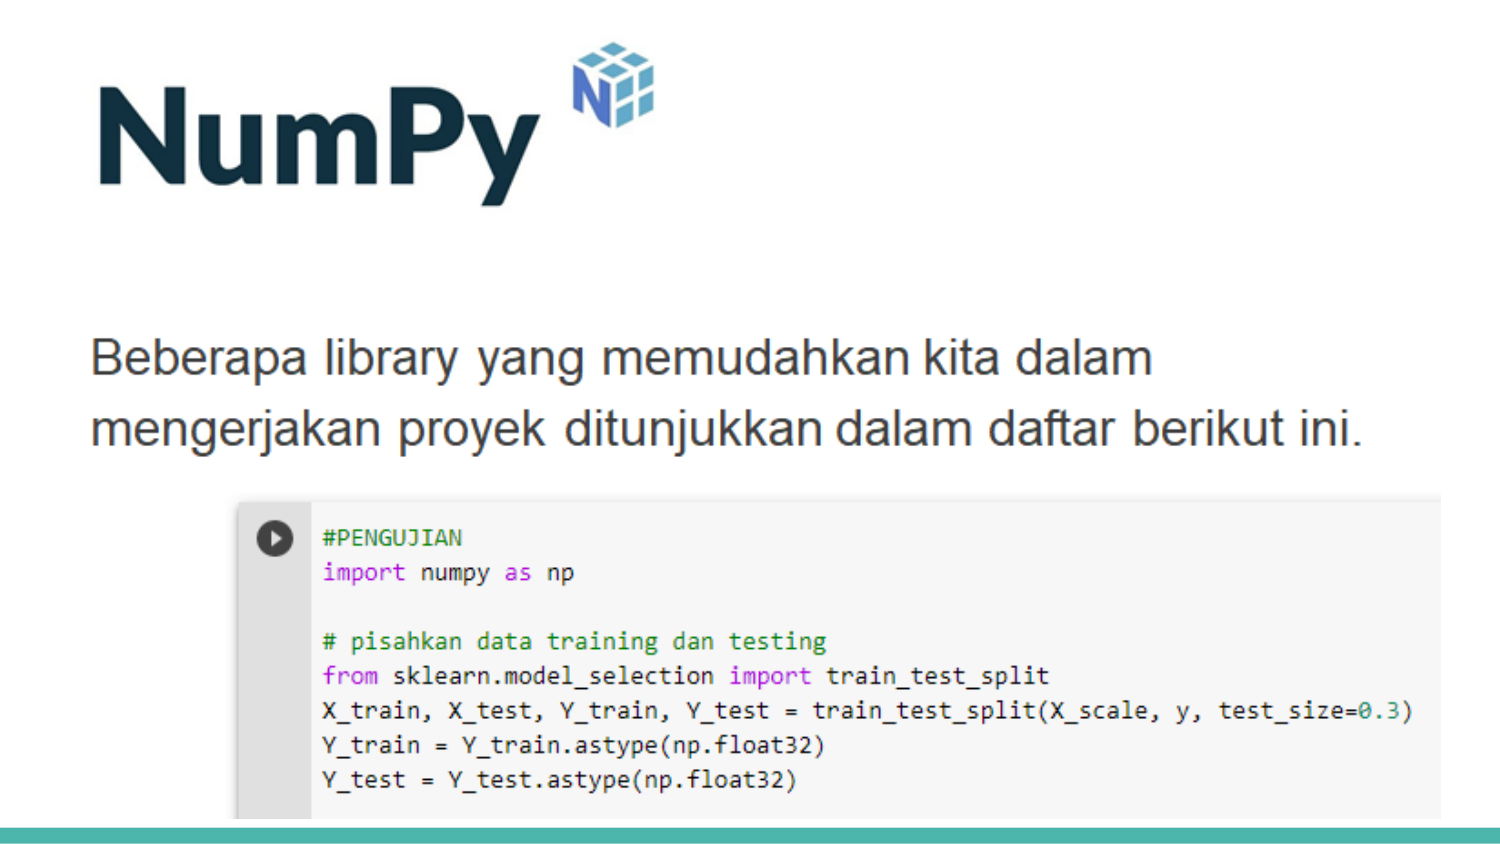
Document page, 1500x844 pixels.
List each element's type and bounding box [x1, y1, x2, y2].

picture [59, 24, 1441, 819]
